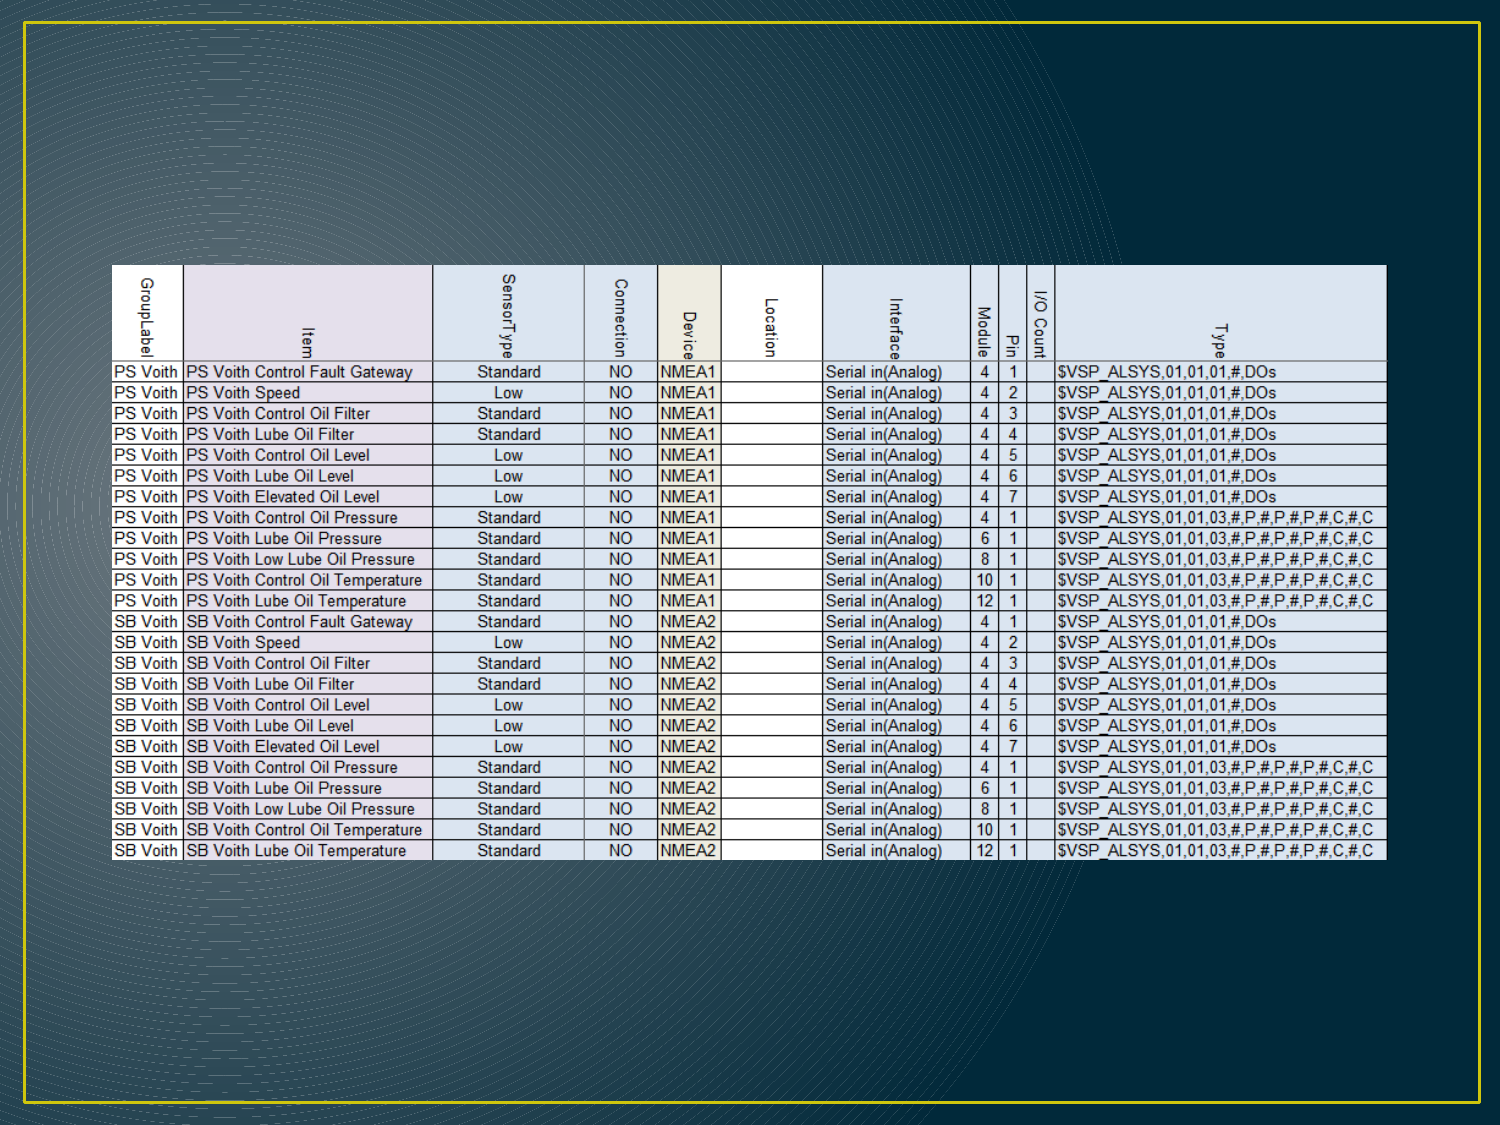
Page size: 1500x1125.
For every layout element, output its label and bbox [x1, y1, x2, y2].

picture [1043, 865, 1053, 873]
picture [112, 259, 1387, 860]
